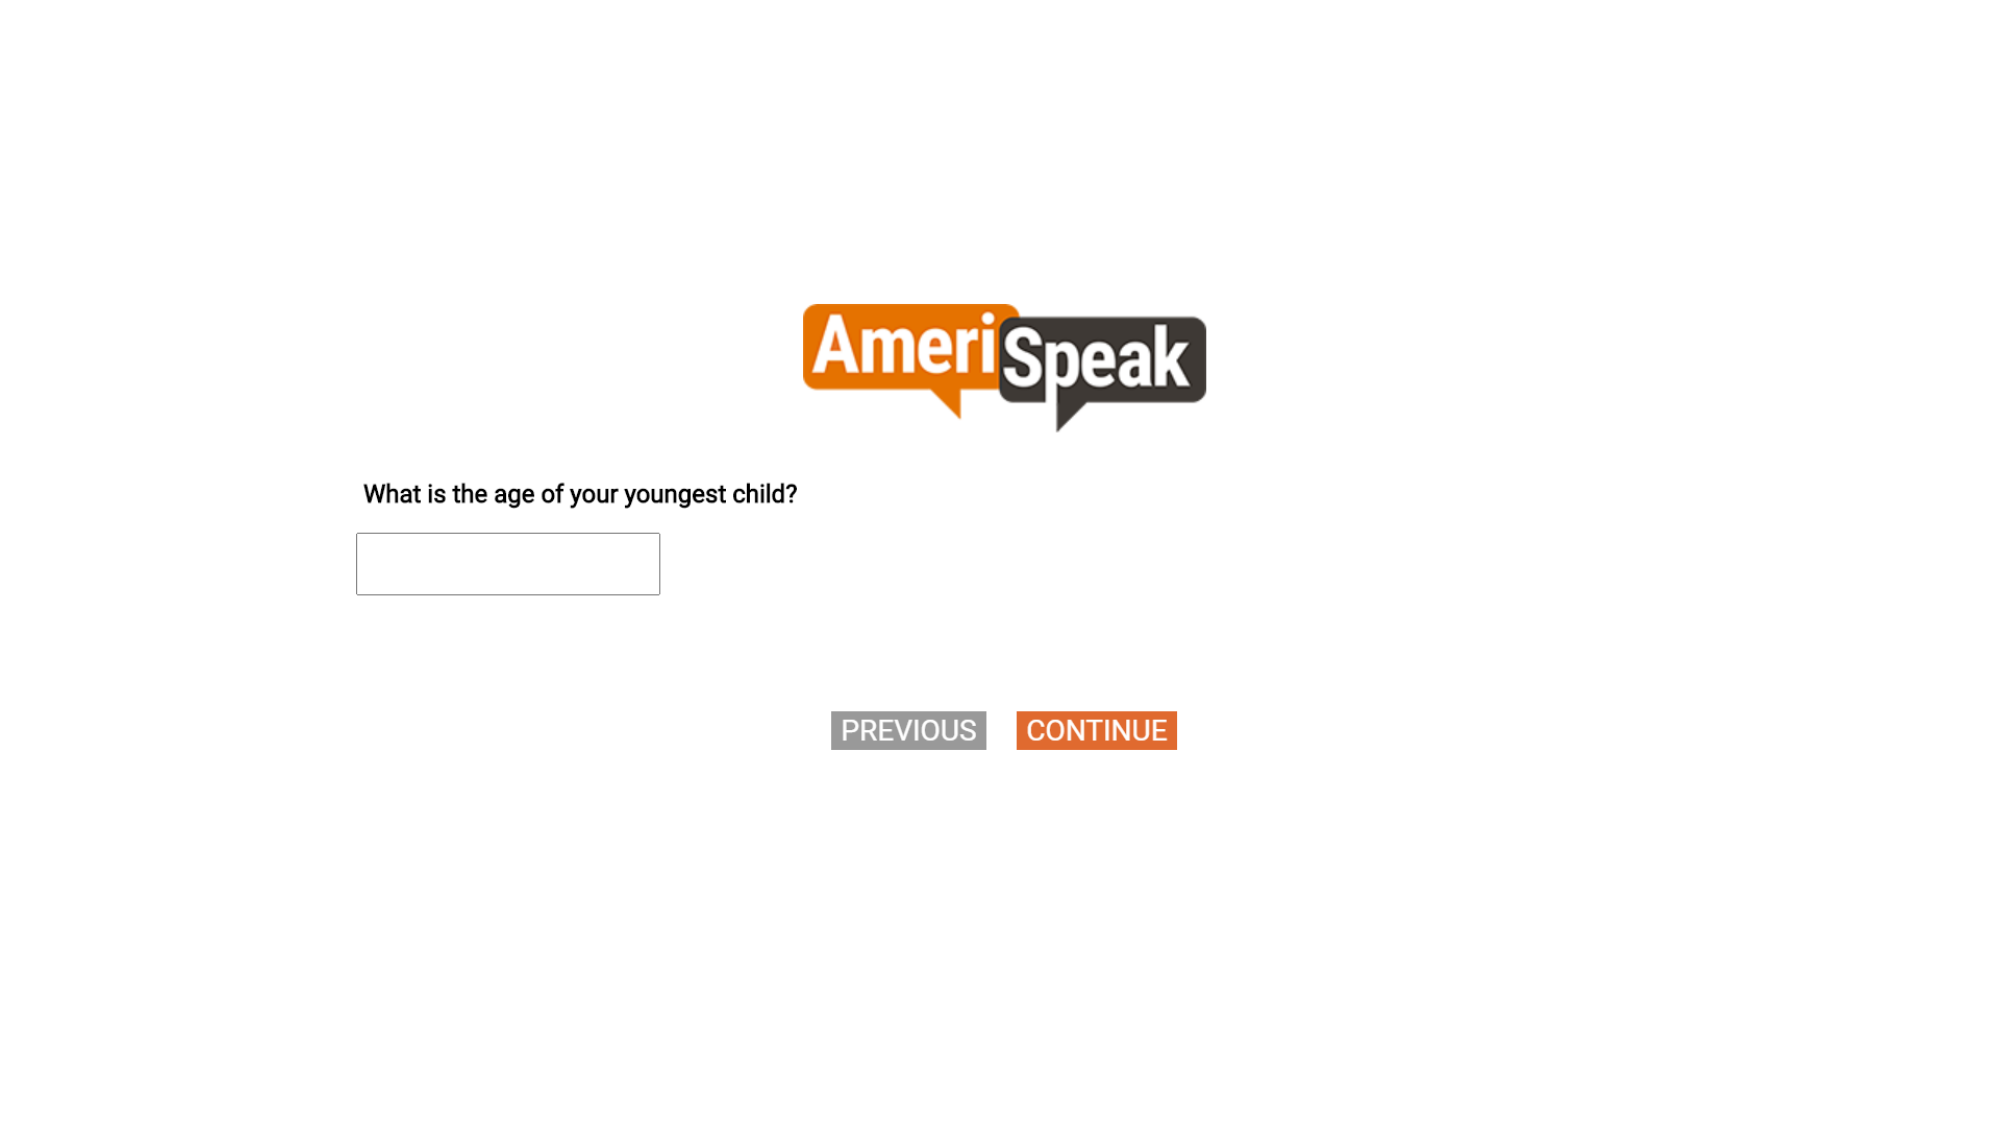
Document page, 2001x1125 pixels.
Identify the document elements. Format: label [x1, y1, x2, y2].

picture [302, 280, 1697, 845]
